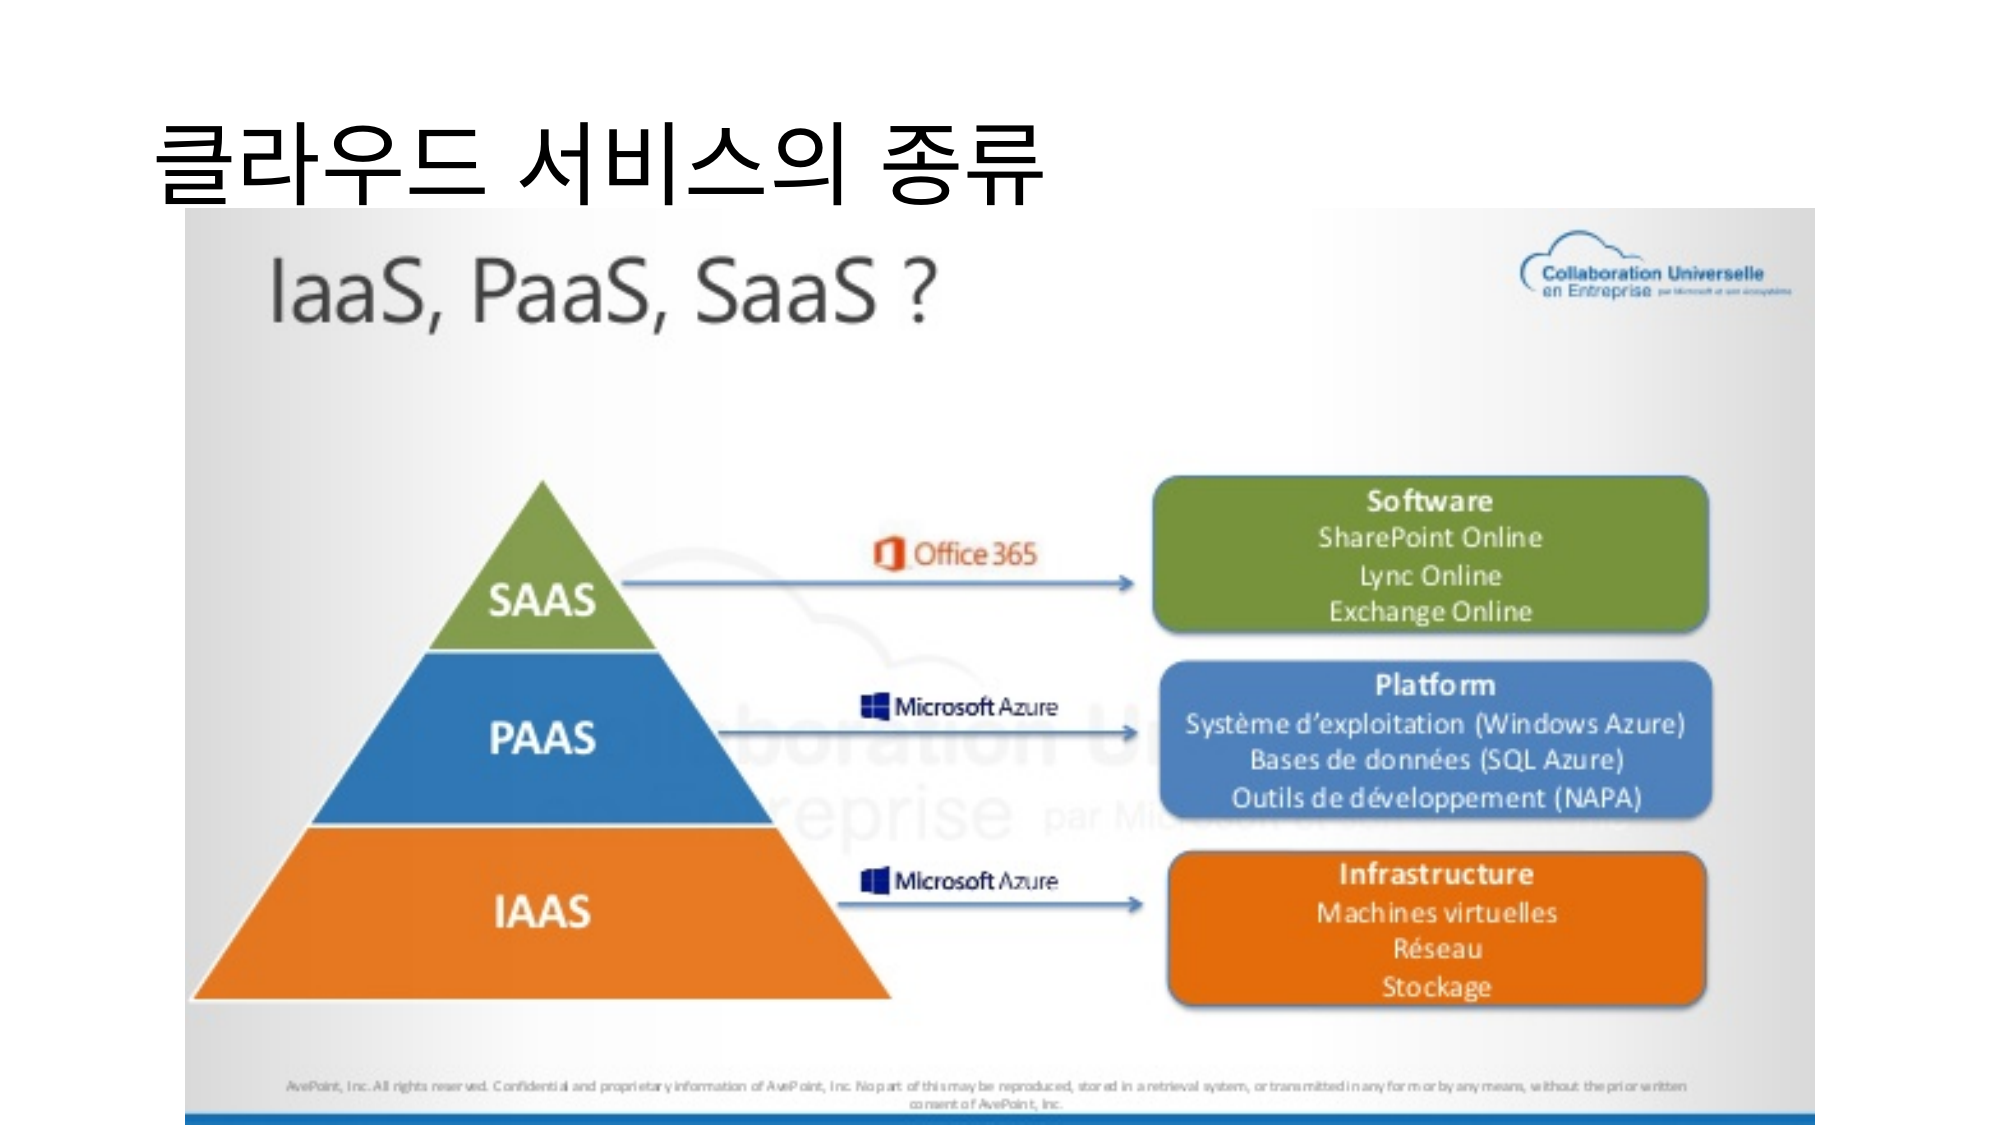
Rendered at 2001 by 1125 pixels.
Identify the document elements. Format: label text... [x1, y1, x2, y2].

picture [185, 208, 1815, 1125]
title 클라우드 서비스의 종류 [137, 59, 1863, 278]
